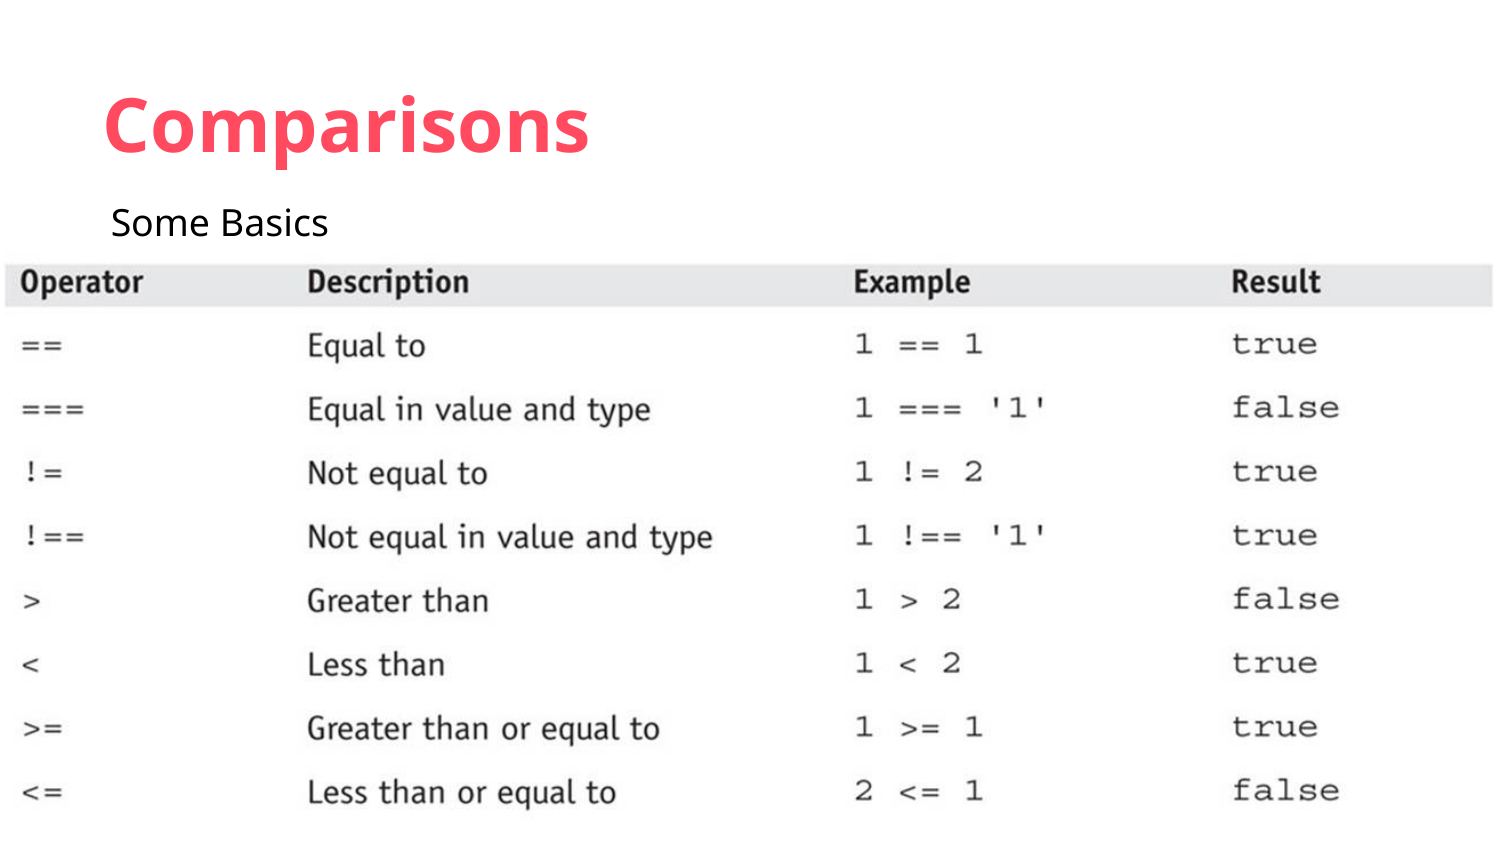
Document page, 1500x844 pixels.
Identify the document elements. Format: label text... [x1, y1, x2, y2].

title Comparisons [87, 62, 941, 189]
picture [0, 250, 1500, 828]
title Some Basics [95, 177, 949, 248]
